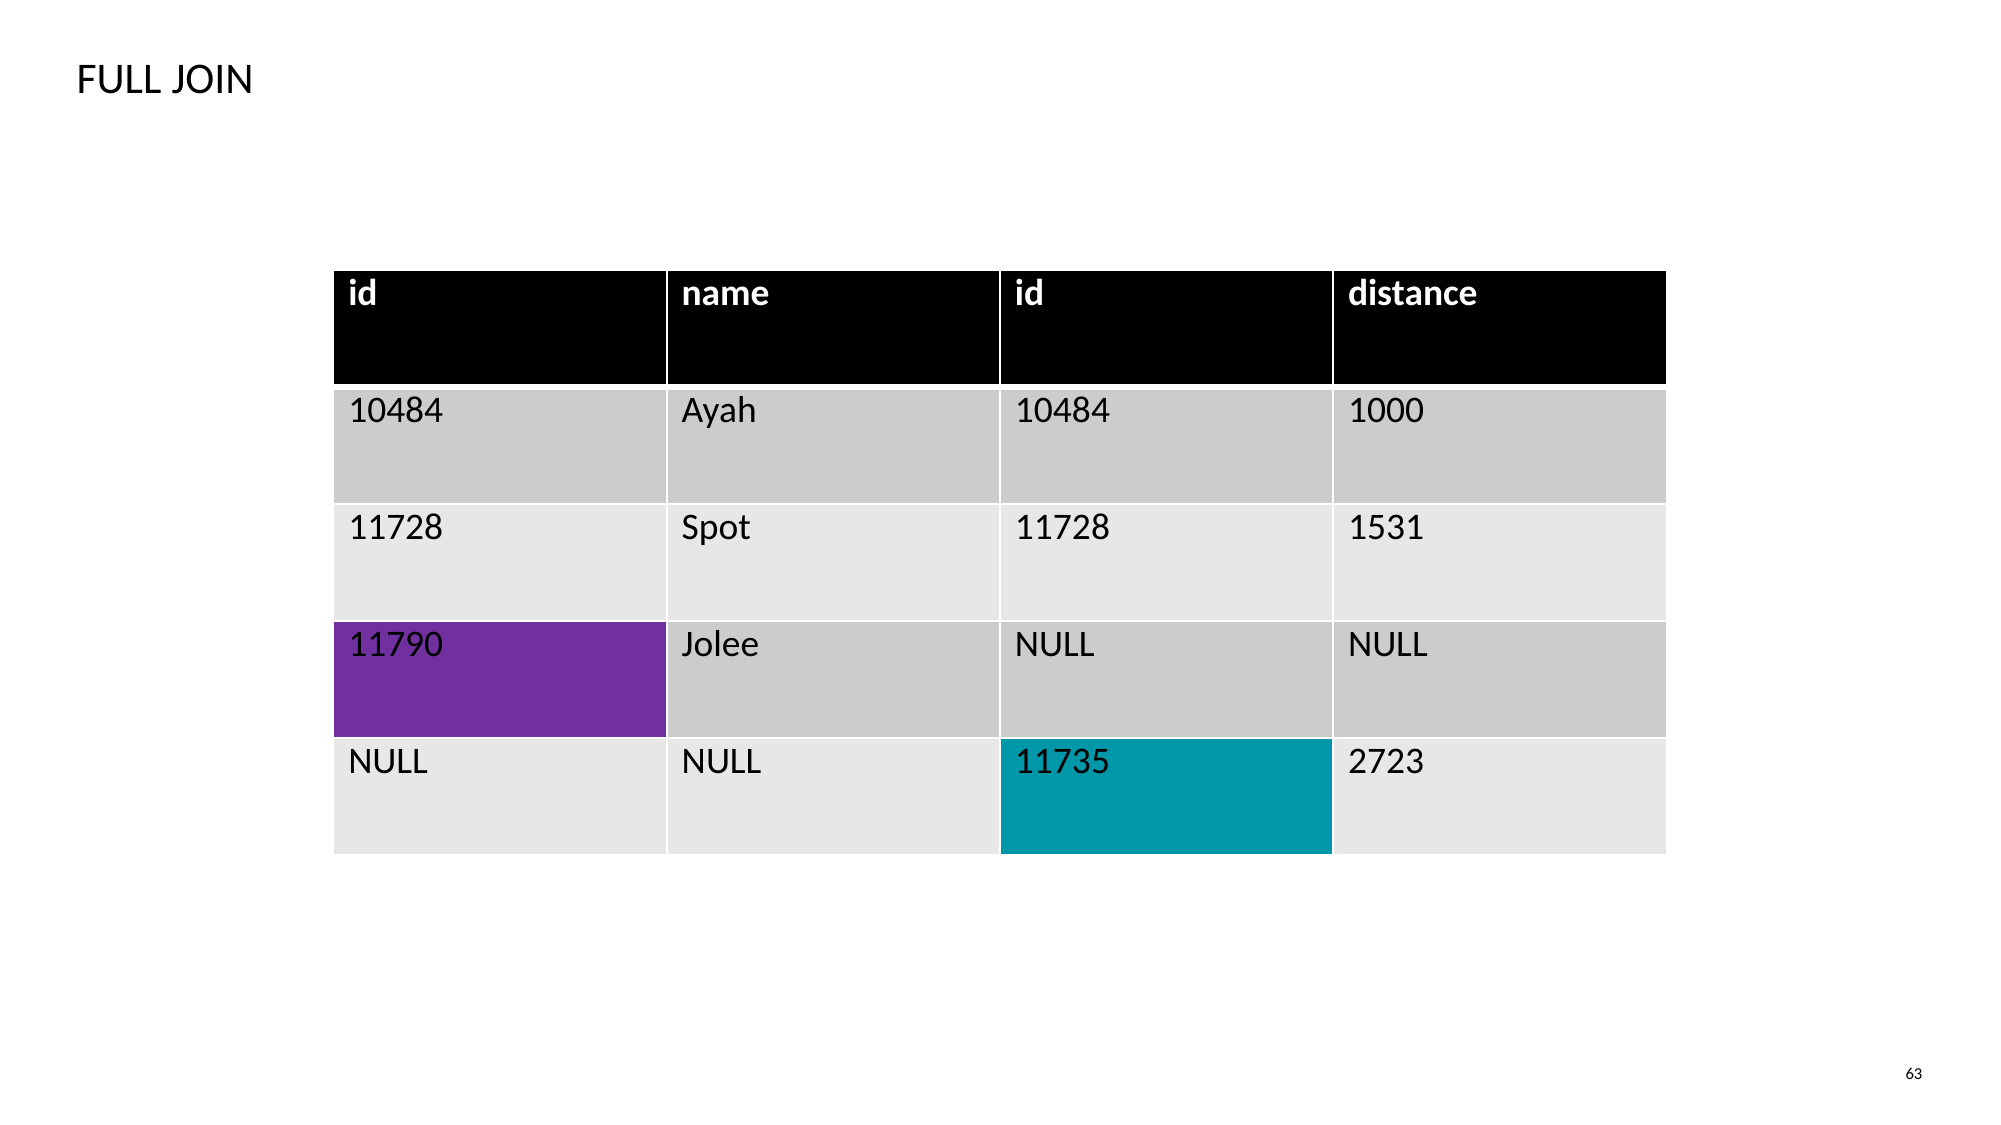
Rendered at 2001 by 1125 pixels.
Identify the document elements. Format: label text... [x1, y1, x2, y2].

table_cell 11735 [1001, 739, 1332, 854]
table_header id [1001, 271, 1332, 384]
table_cell 1531 [1334, 505, 1666, 620]
table_cell 11790 [334, 622, 666, 737]
table_cell 10484 [334, 390, 666, 503]
table_cell NULL [1001, 622, 1332, 737]
table_cell Ayah [668, 390, 999, 503]
table_header name [668, 271, 999, 384]
table_header distance [1334, 271, 1666, 384]
table_cell 11728 [334, 505, 666, 620]
table_cell NULL [334, 739, 666, 854]
table_cell Spot [668, 505, 999, 620]
table_cell 10484 [1001, 390, 1332, 503]
table_cell 2723 [1334, 739, 1666, 854]
table_header id [334, 271, 666, 384]
table_cell 11728 [1001, 505, 1332, 620]
table_cell NULL [1334, 622, 1666, 737]
table_cell Jolee [668, 622, 999, 737]
title FULL JOIN [76, 50, 1915, 107]
table_cell 1000 [1334, 390, 1666, 503]
table_cell NULL [668, 739, 999, 854]
